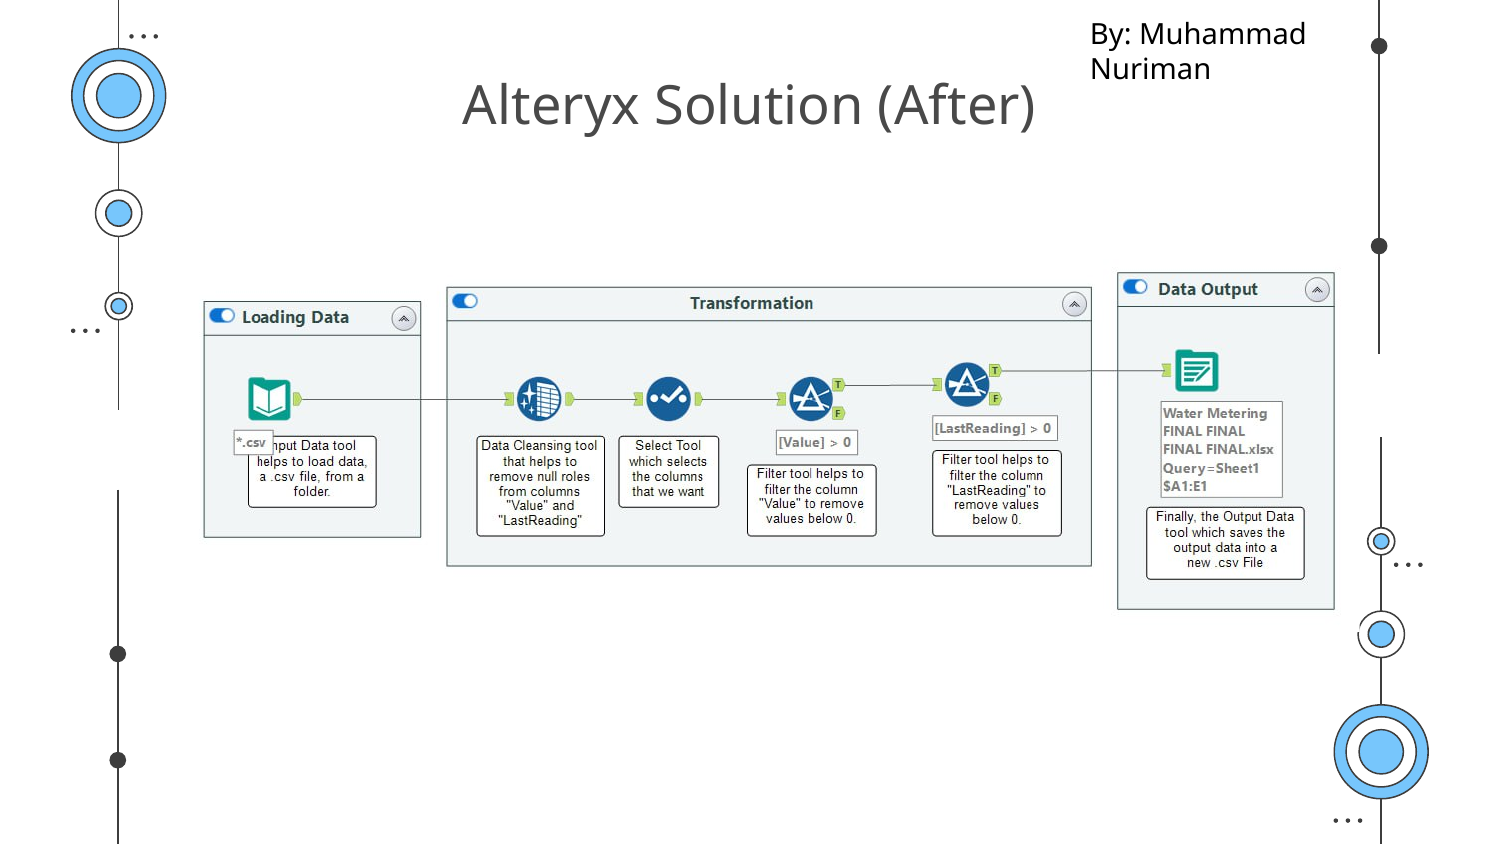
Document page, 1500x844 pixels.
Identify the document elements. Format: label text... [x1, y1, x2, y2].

picture [151, 254, 1360, 632]
title Alteryx Solution (After) [299, 55, 1201, 150]
text_box By: Muhammad Nuriman [1074, 0, 1380, 100]
